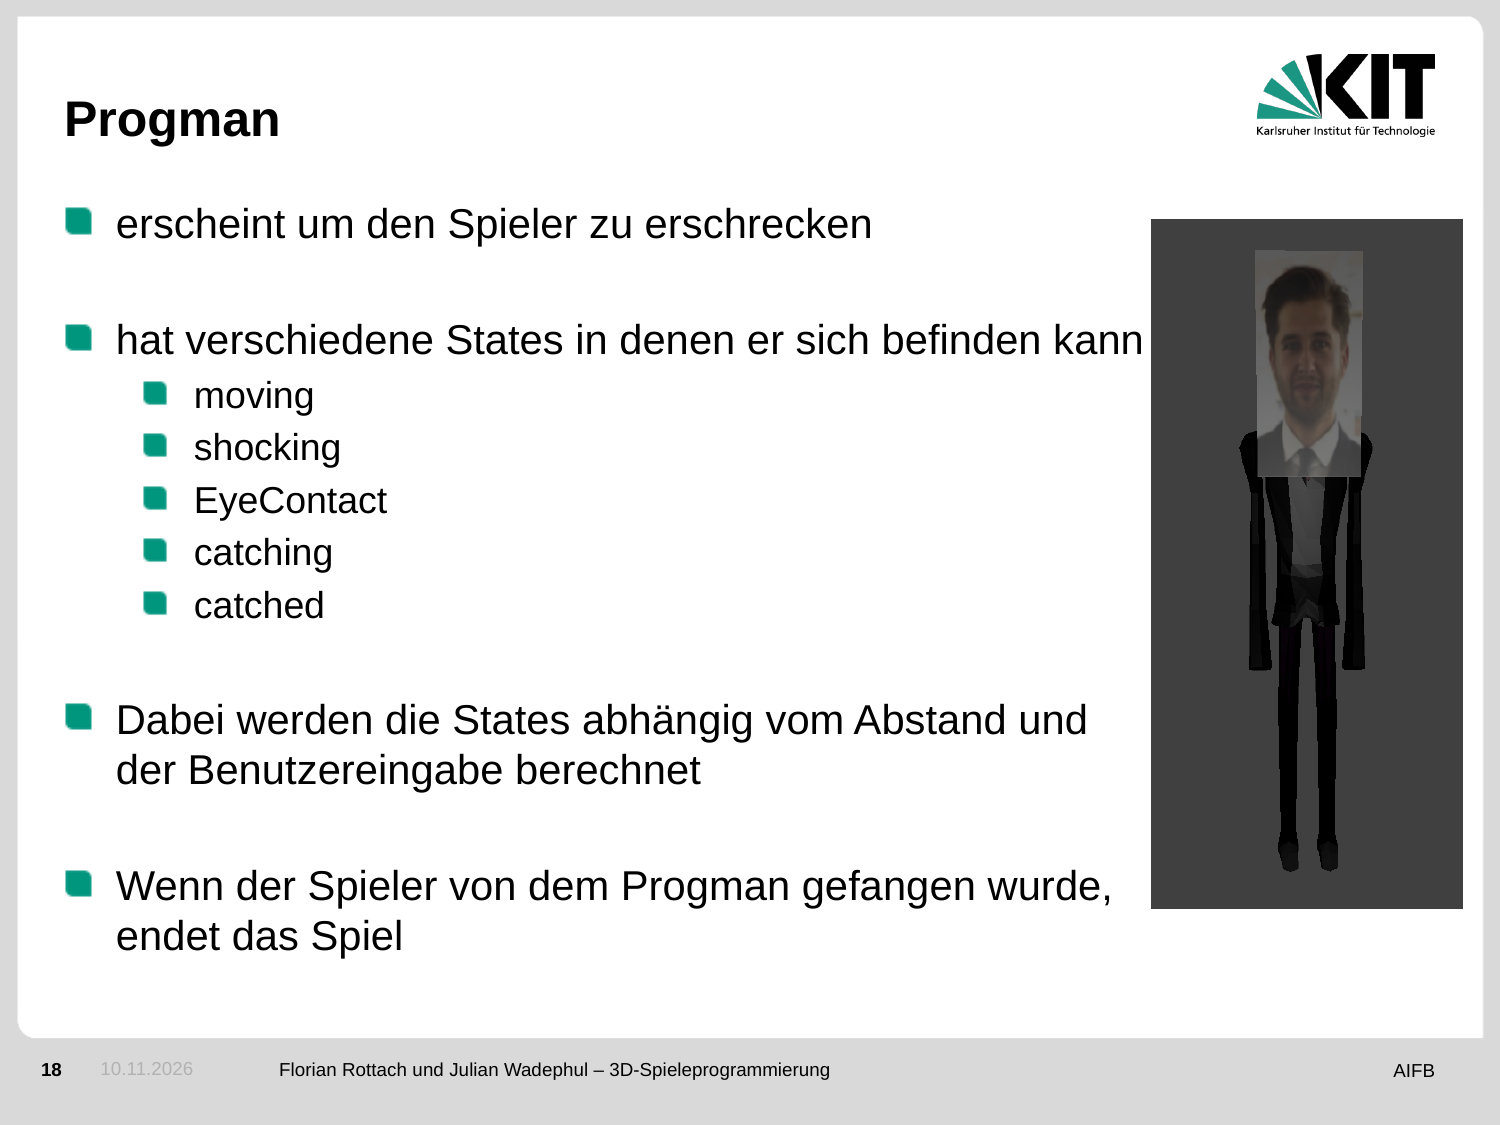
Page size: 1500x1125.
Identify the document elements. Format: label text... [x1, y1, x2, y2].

title Progman [64, 54, 1198, 147]
list erscheint um den Spieler zu erschrecken hat verschiedene States in denen er sich befinden kann moving shocking EyeContact catching catched Dabei werden die States abhängig vom Abstand und der Benutzereingabe berechnet Wenn der Spieler von dem Progman gefangen wurde, endet das Spiel [64, 196, 1152, 1000]
footer Florian Rottach und Julian Wadephul – 3D-Spieleprogrammierung [279, 1057, 976, 1117]
picture [0, 0, 1500, 1125]
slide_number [100, 1057, 272, 1117]
